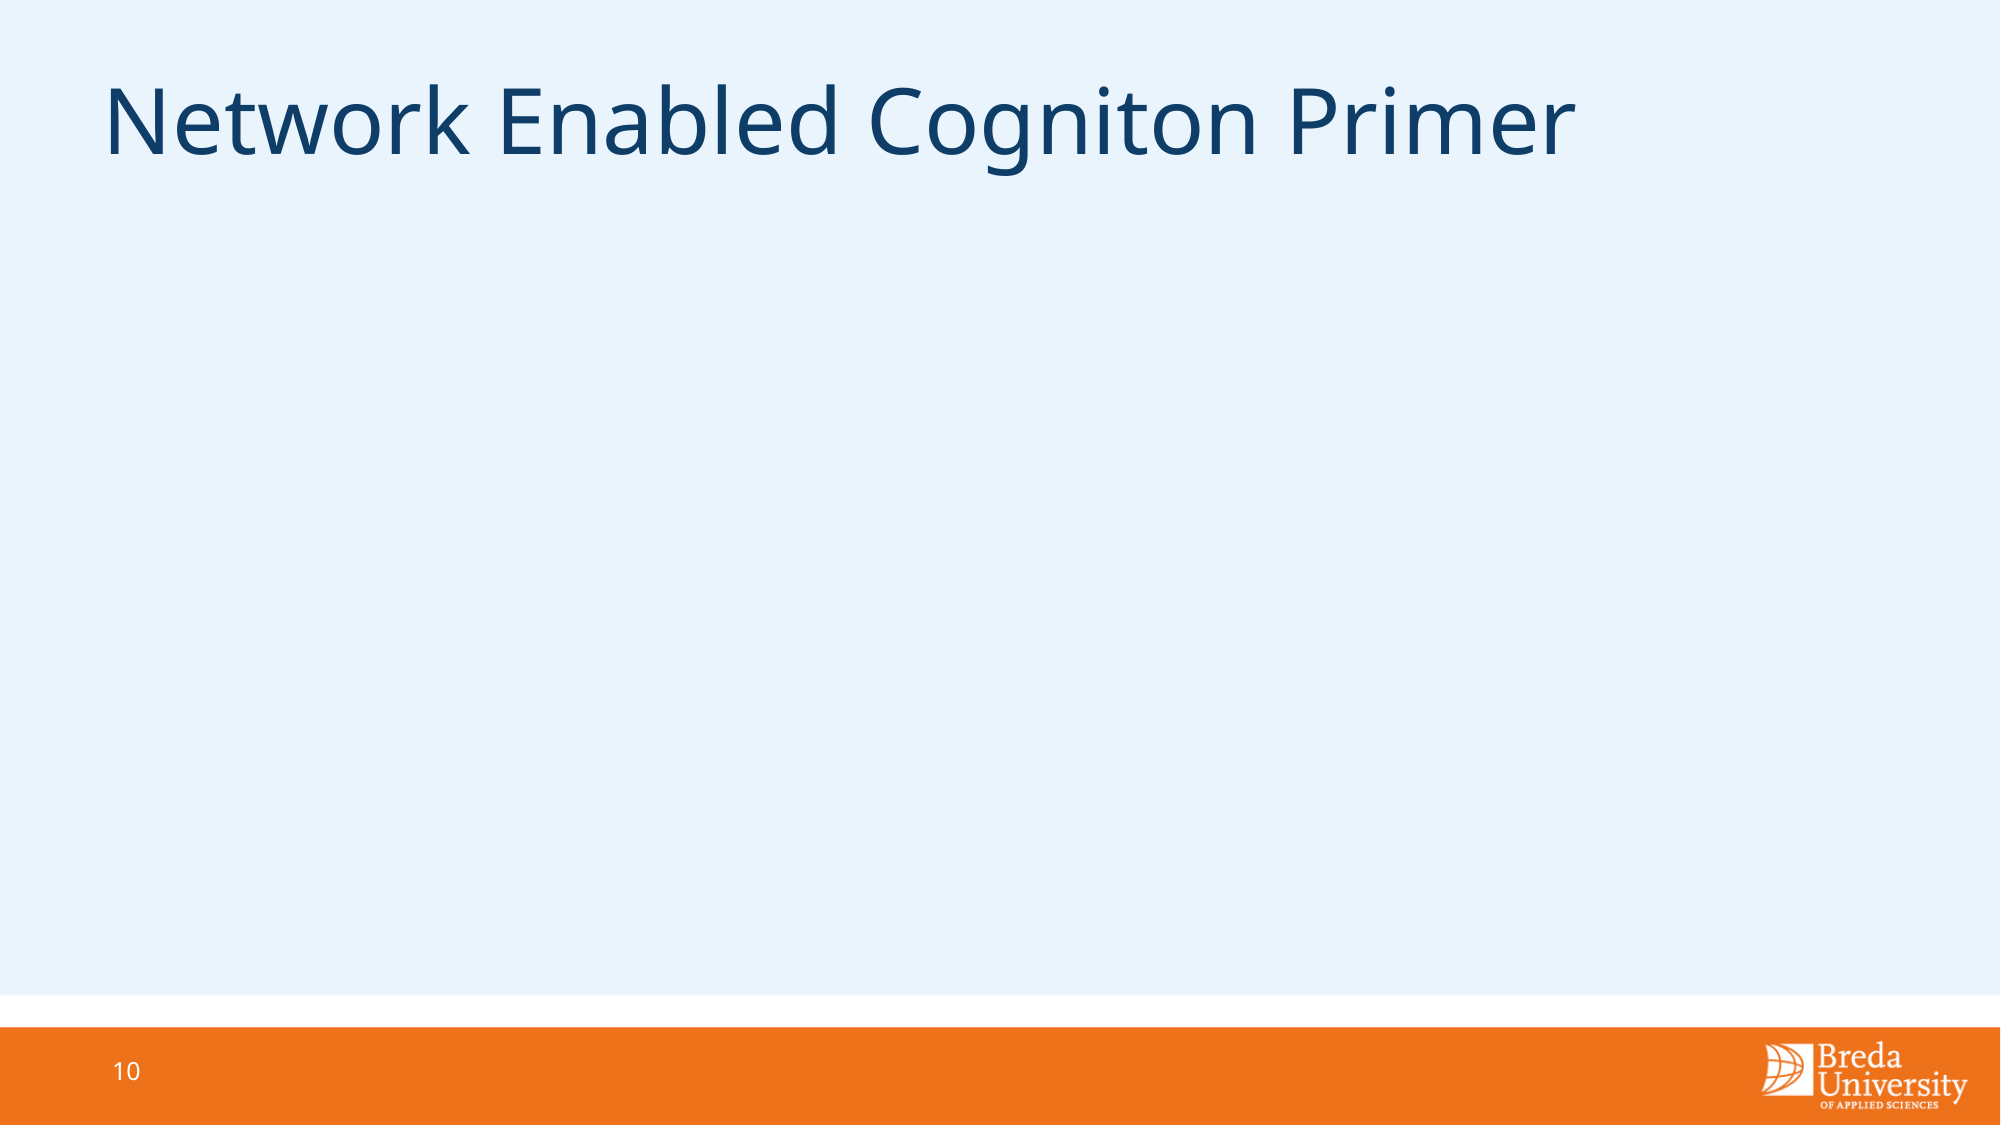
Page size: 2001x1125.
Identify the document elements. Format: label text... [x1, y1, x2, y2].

picture [0, 0, 2001, 1125]
title Network Enabled Cogniton Primer [88, 67, 1917, 210]
slide_number 10 [97, 1042, 198, 1103]
